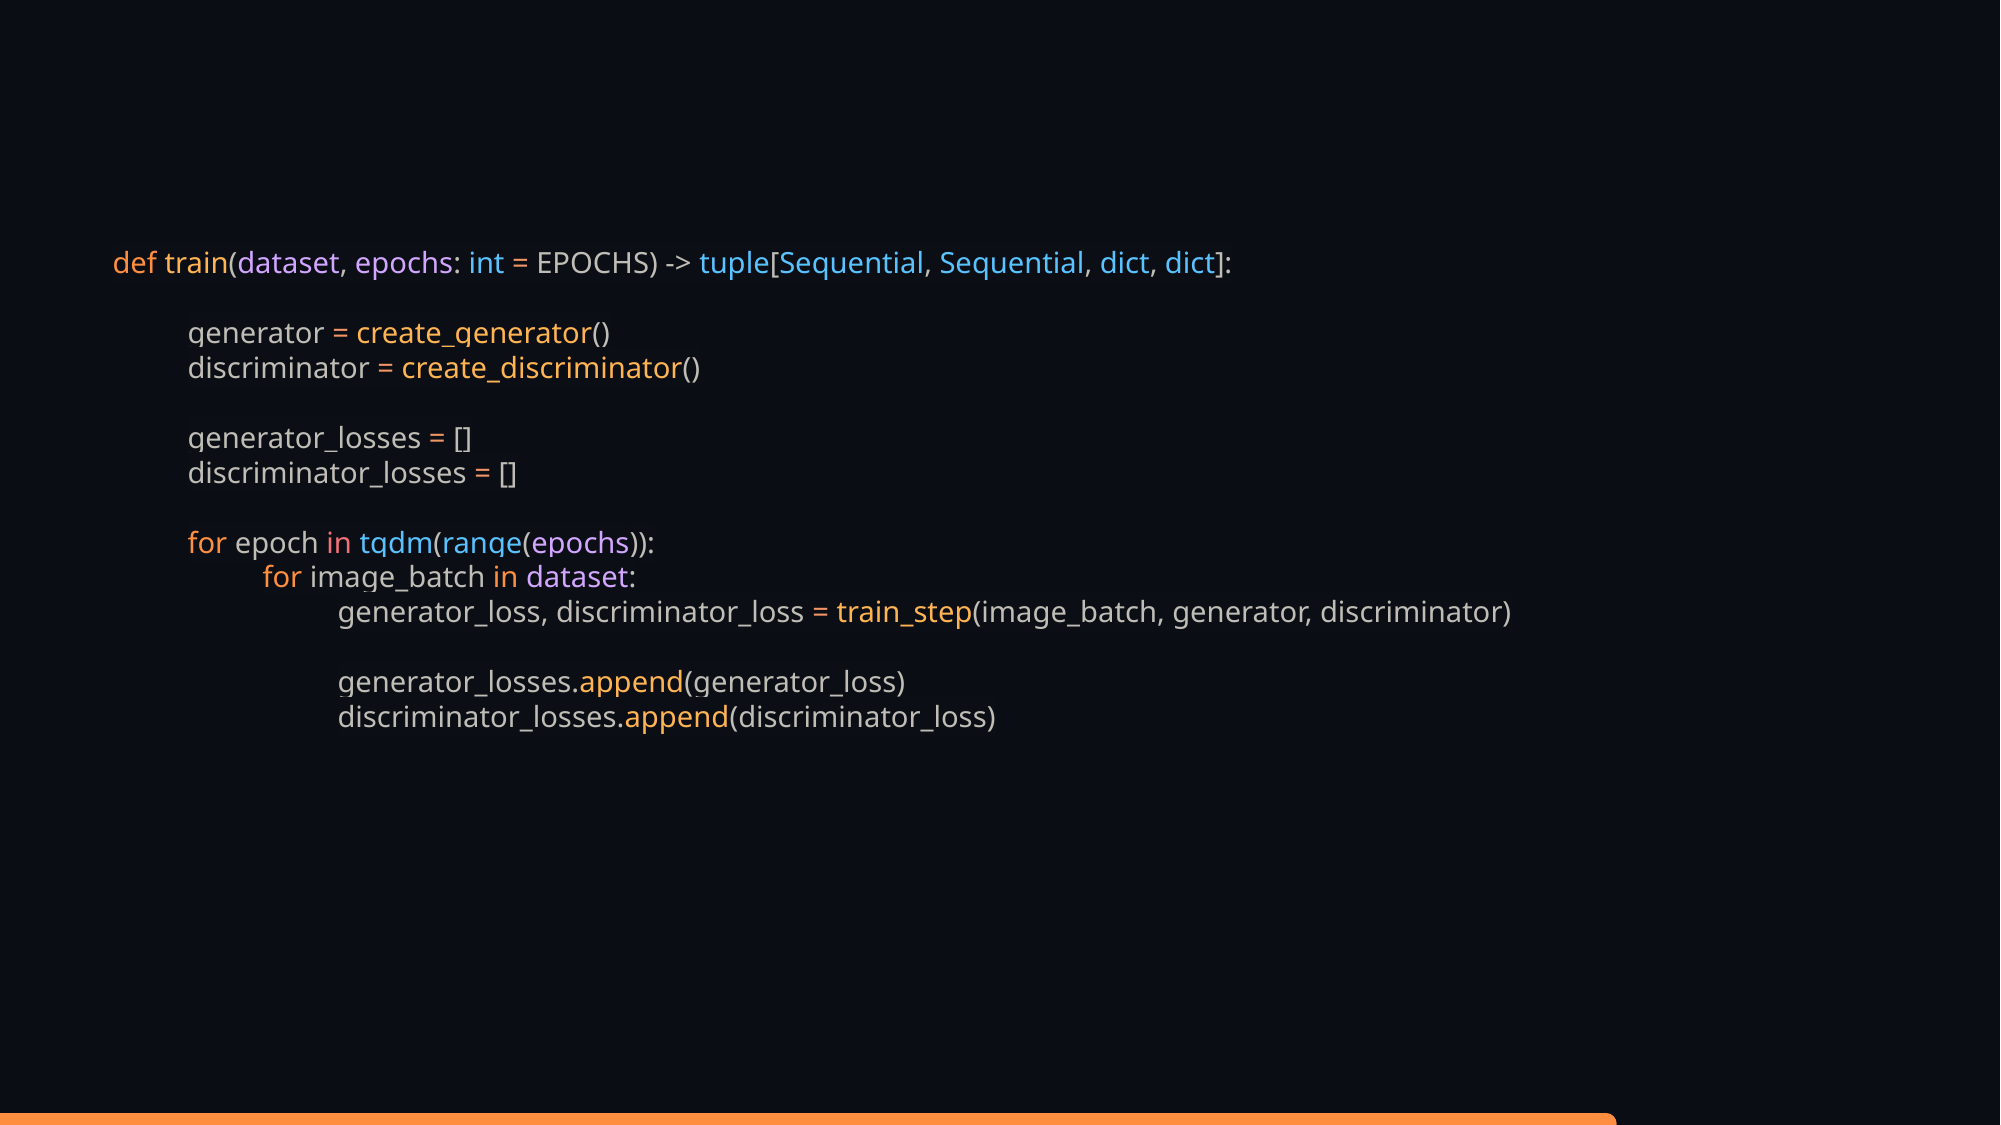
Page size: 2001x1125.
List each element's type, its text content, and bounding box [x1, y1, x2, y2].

text_box def train(dataset, epochs: int = EPOCHS) -> tuple[Sequential, Sequential, dict, dict]: generator = create_generator() discriminator = create_discriminator() generator_losses = [] discriminator_losses = [] for epoch in tqdm(range(epochs)): for image_batch in dataset: generator_loss, discriminator_loss = train_step(image_batch, generator, discriminator) generator_losses.append(generator_loss) discriminator_losses.append(discriminator_loss) [97, 236, 1903, 811]
